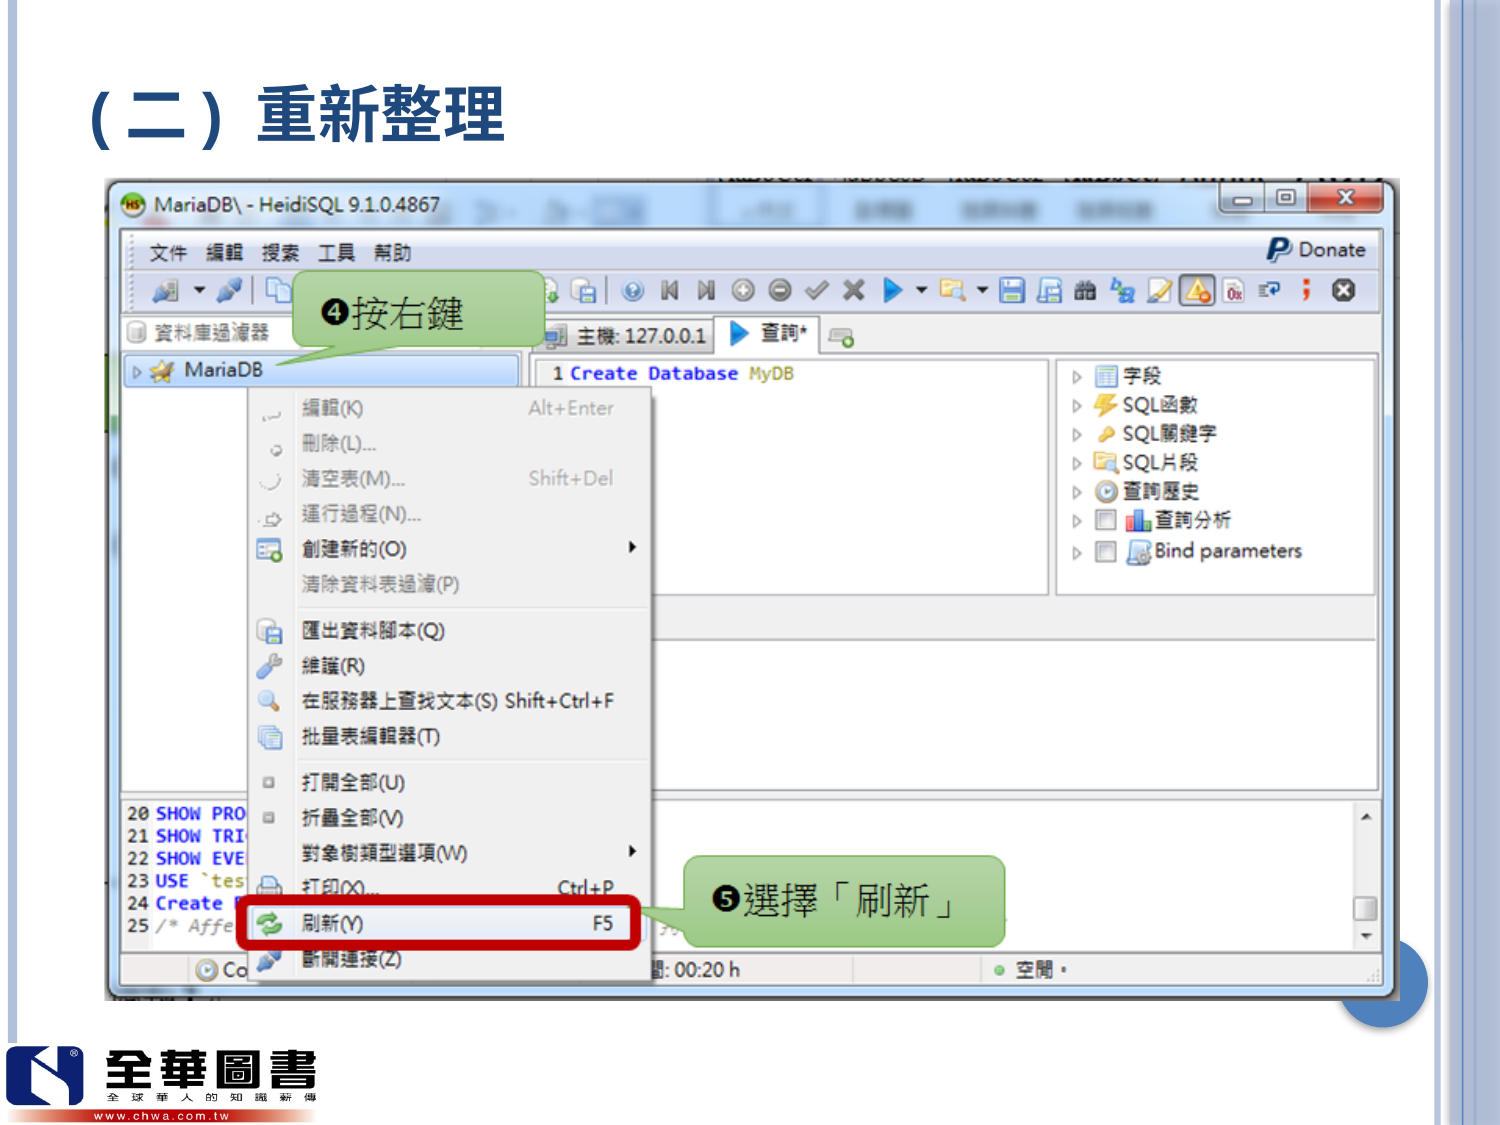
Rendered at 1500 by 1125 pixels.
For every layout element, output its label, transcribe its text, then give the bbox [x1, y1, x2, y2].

picture [0, 1043, 322, 1125]
title (二) 重新整理 [75, 45, 1300, 233]
picture [100, 172, 1400, 1002]
